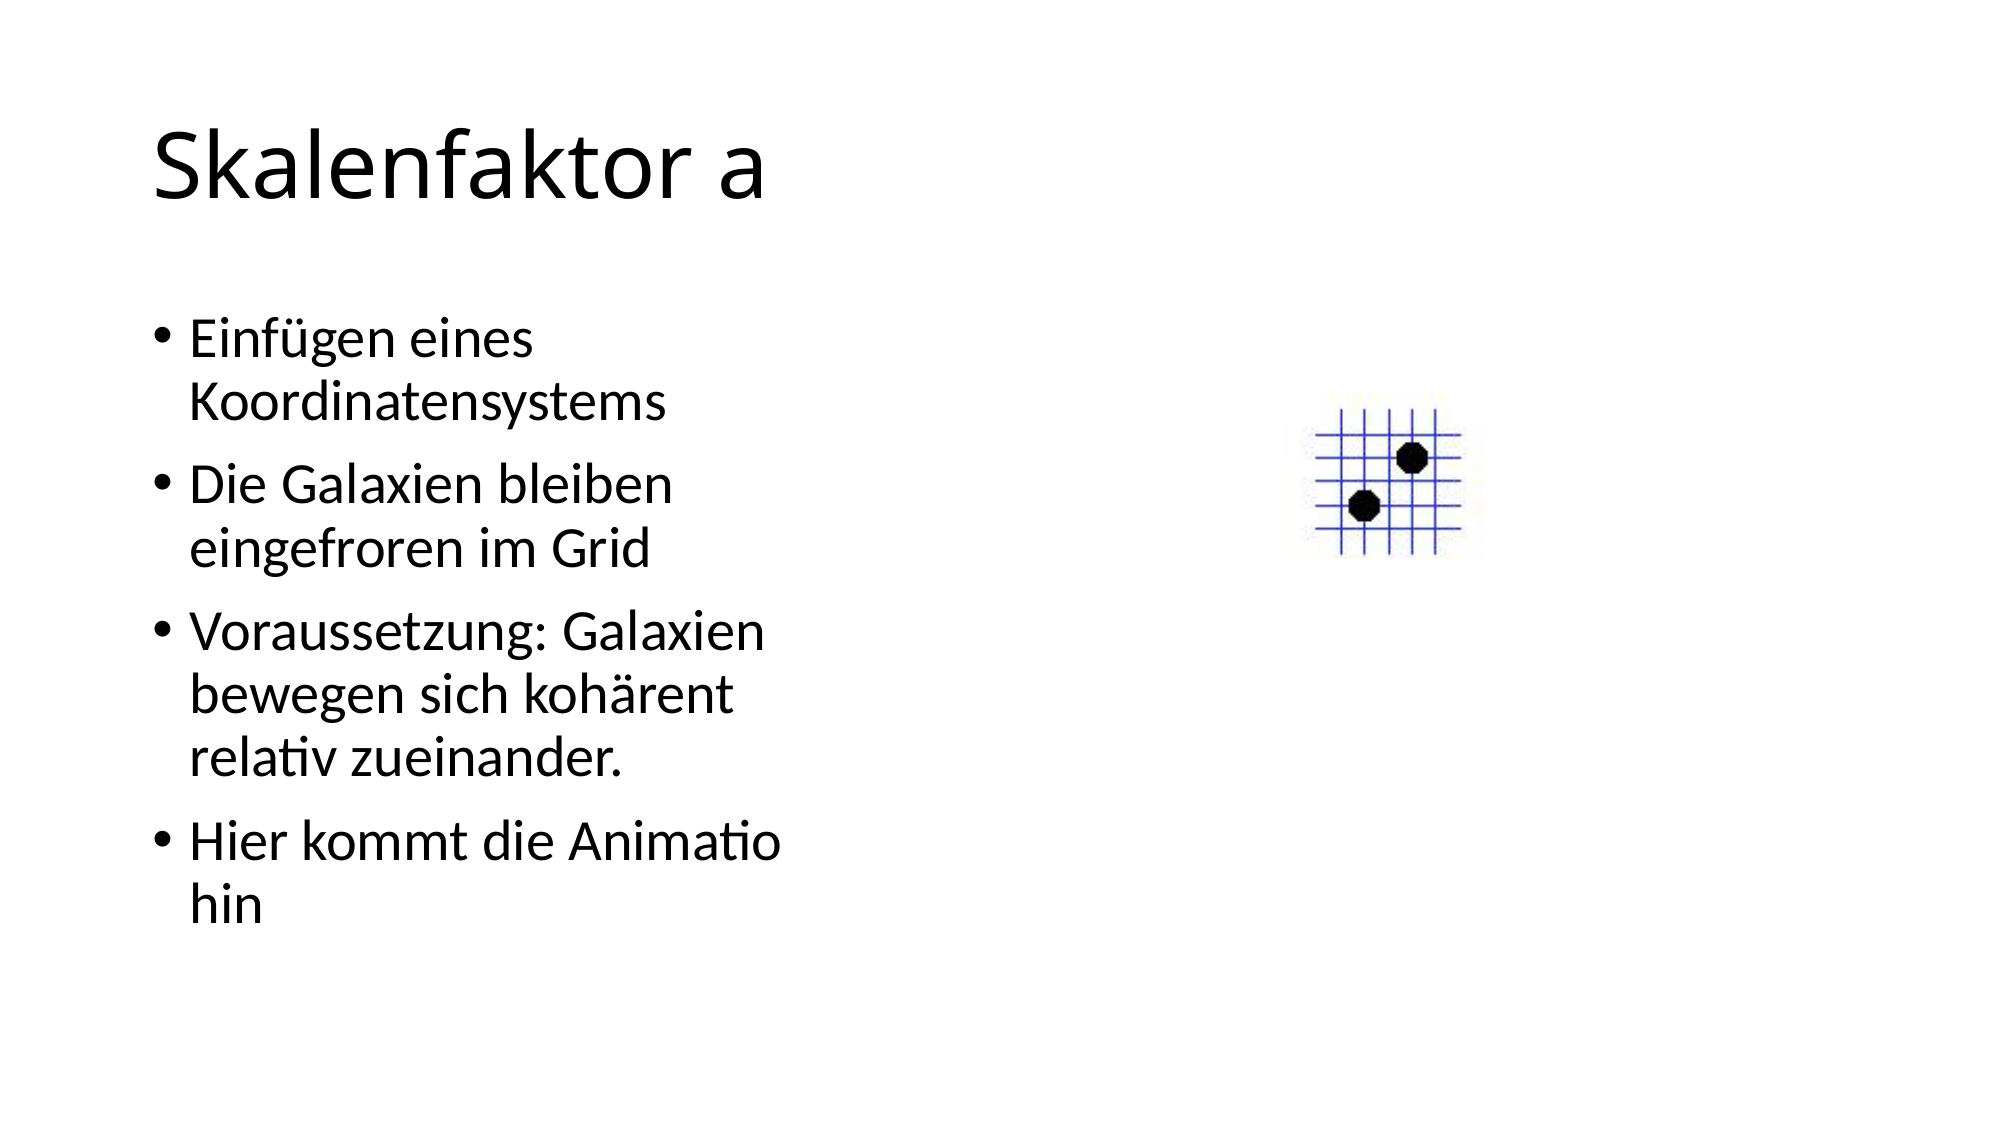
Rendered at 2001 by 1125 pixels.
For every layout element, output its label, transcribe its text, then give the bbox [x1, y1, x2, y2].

list Einfügen eines Koordinatensystems Die Galaxien bleiben eingefroren im Grid Voraussetzung: Galaxien bewegen sich kohärent relativ zueinander. Hier kommt die Animation hin [137, 299, 849, 1014]
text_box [784, 59, 1952, 935]
title Skalenfaktor a [137, 59, 784, 278]
